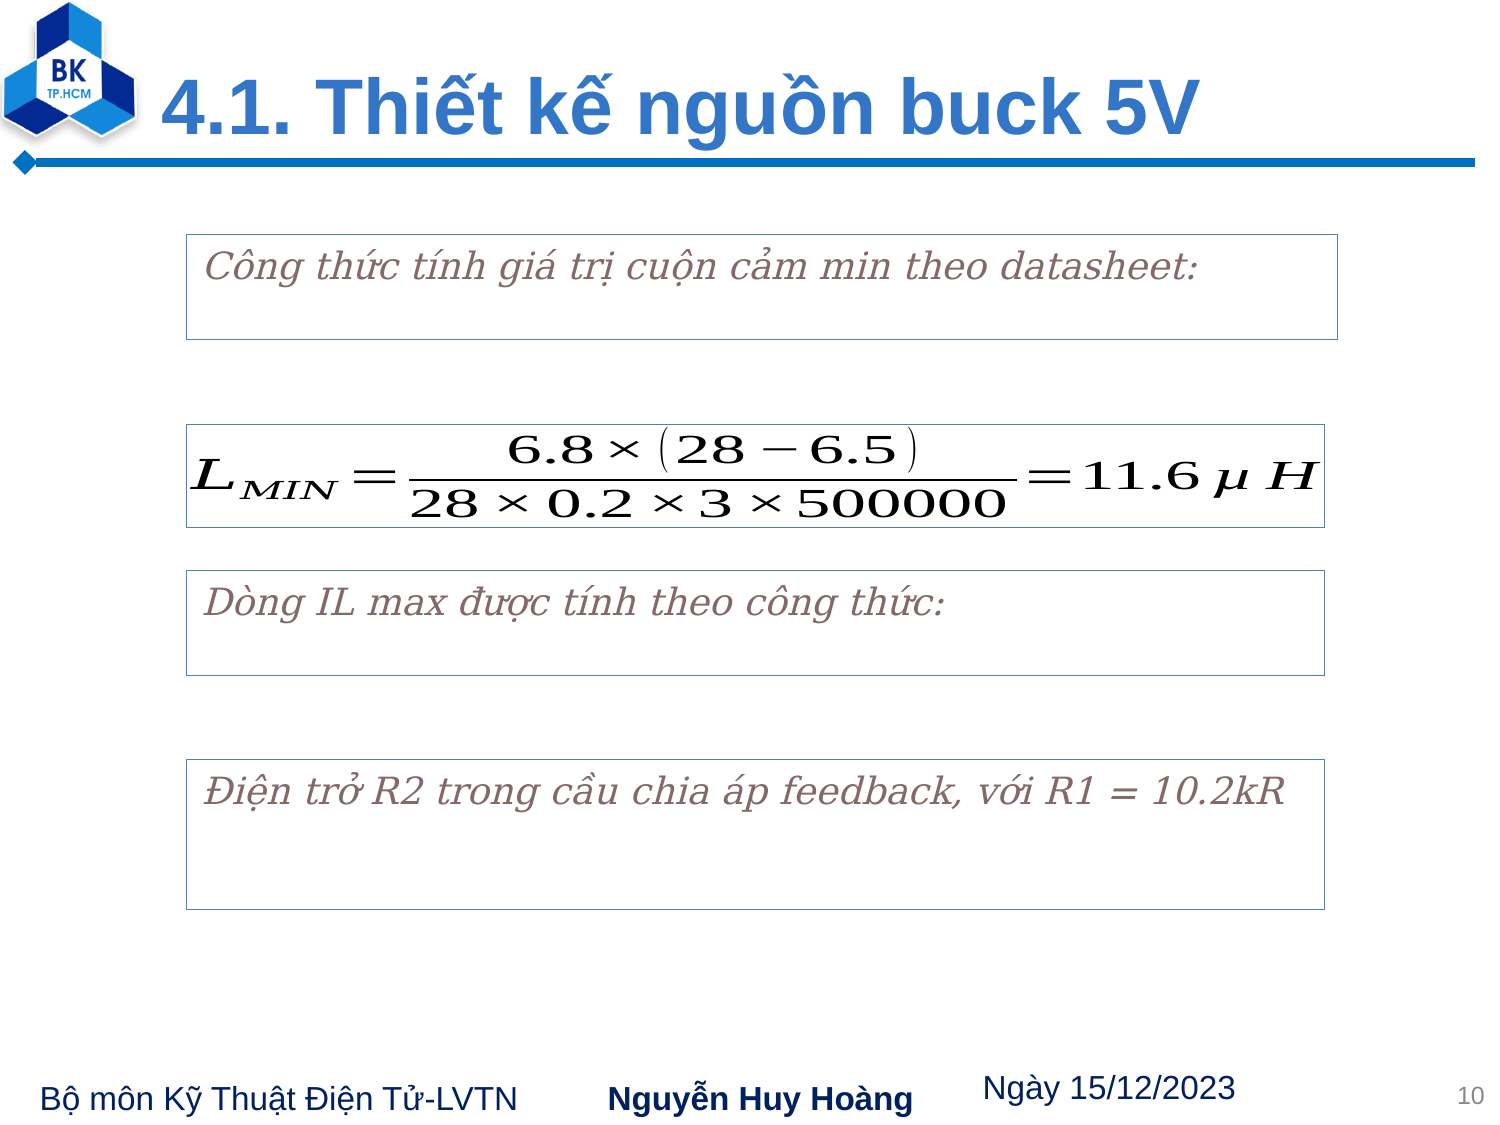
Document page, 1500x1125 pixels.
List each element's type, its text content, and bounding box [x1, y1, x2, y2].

picture [0, 0, 138, 138]
title 4.1. Thiết kế nguồn buck 5V [146, 47, 1500, 159]
slide_number 10 [1149, 1065, 1500, 1125]
